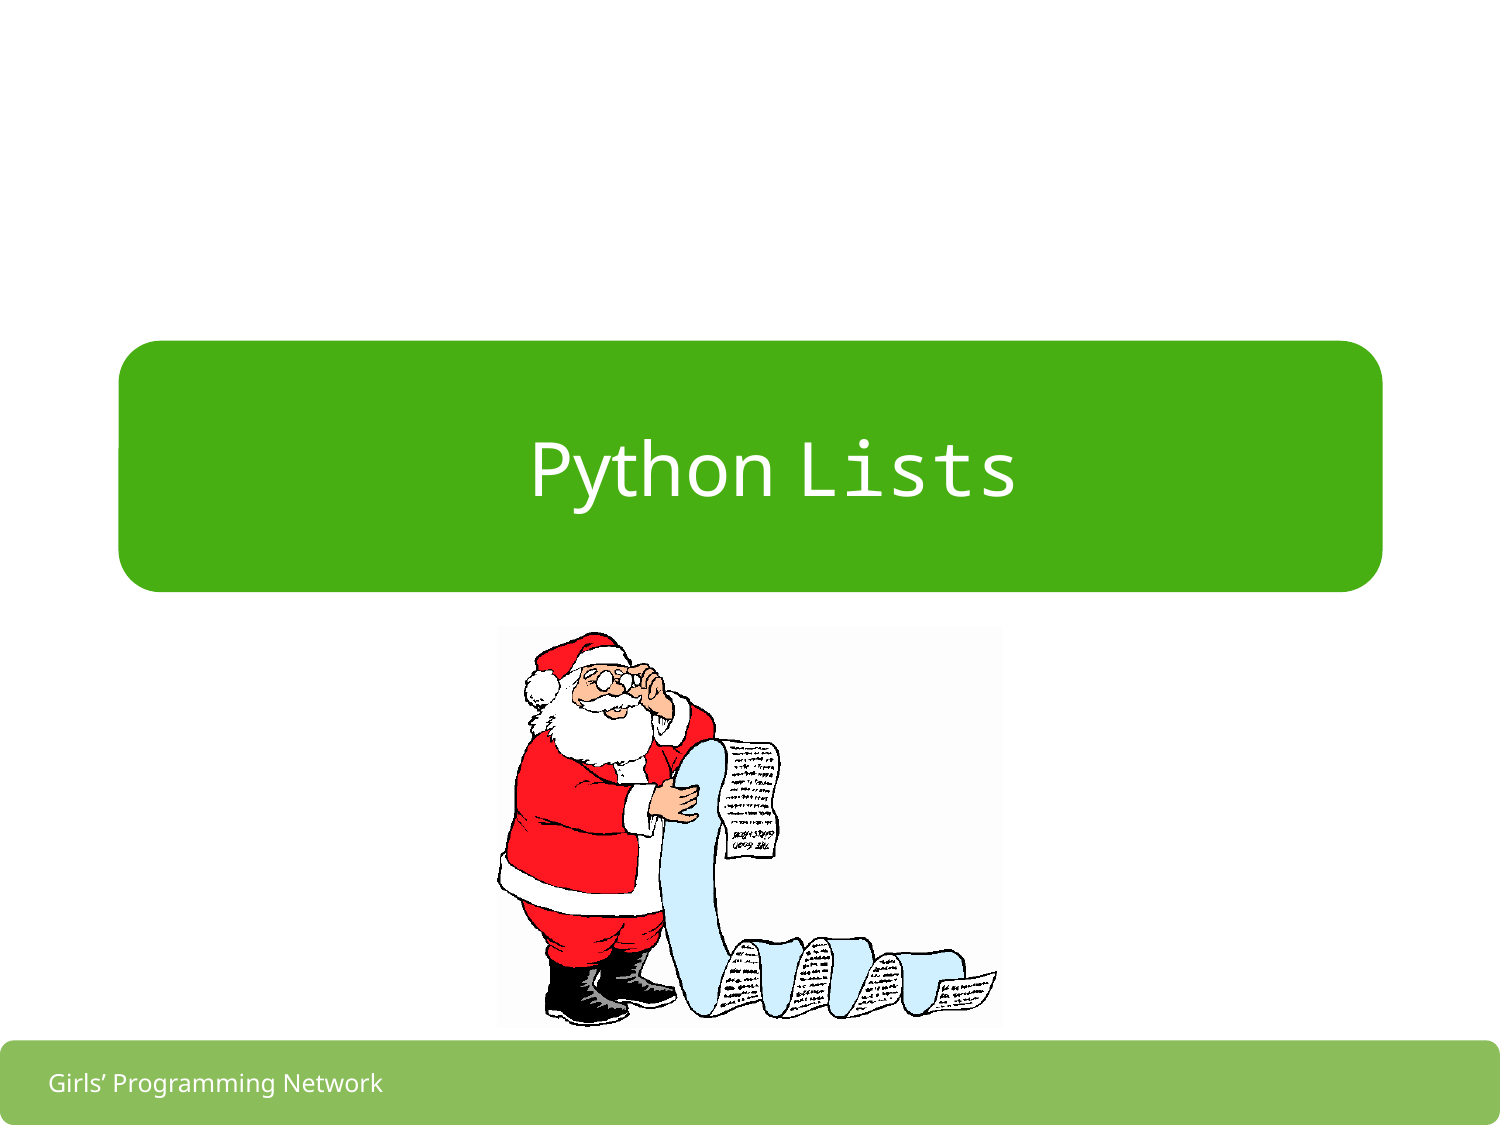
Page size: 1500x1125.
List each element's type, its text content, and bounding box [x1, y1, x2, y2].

title Python Lists [112, 339, 1388, 593]
picture [496, 625, 1003, 1029]
